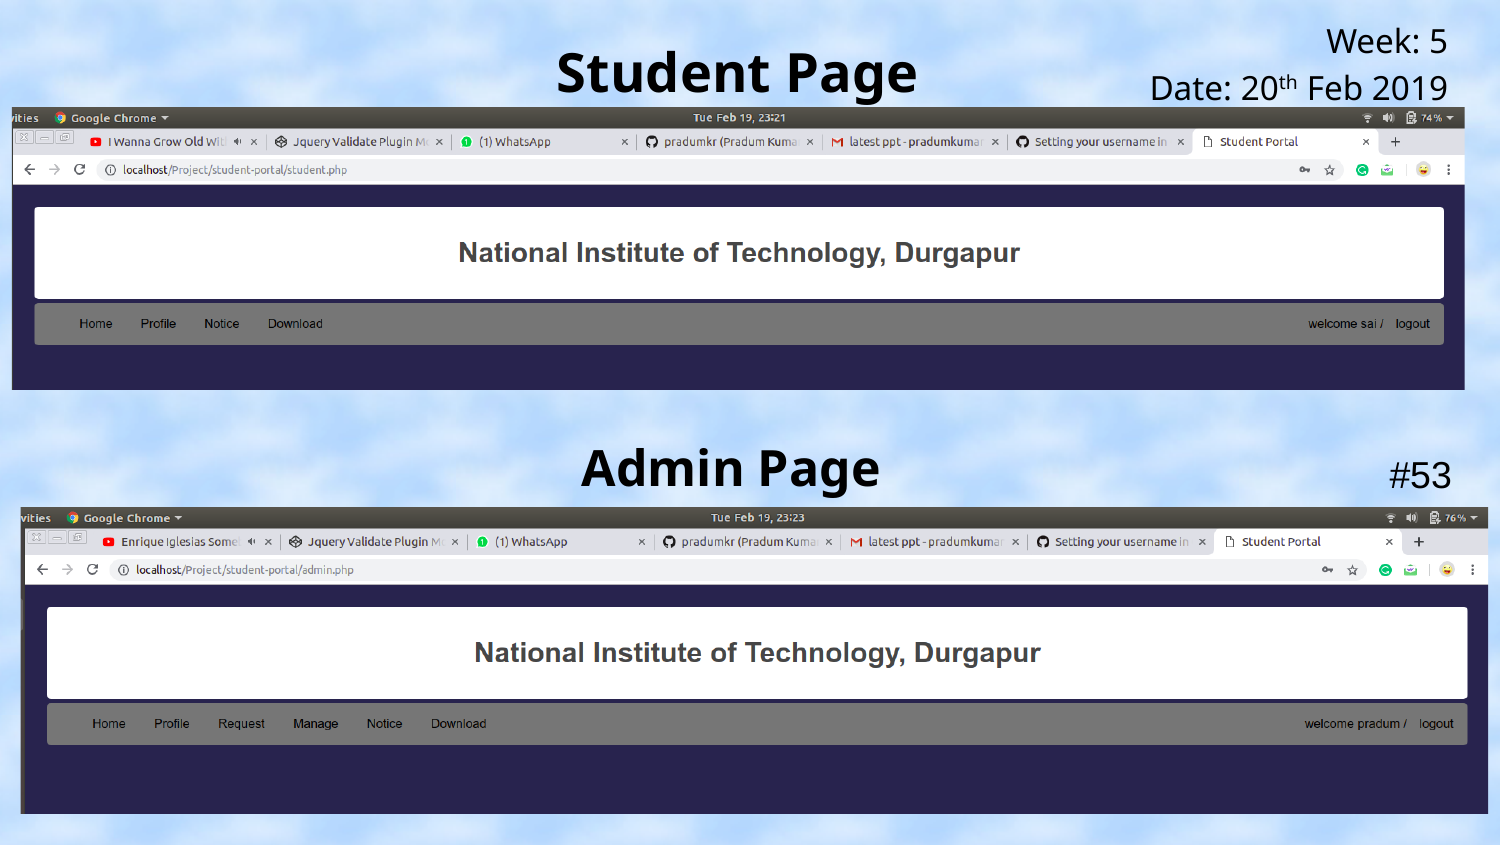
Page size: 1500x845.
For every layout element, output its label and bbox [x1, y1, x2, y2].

text_box [1375, 448, 1467, 504]
picture [566, 425, 664, 491]
picture [20, 508, 1488, 814]
text_box [567, 425, 873, 490]
text_box [542, 27, 894, 97]
text_box [1134, 11, 1465, 108]
picture [12, 108, 1465, 390]
